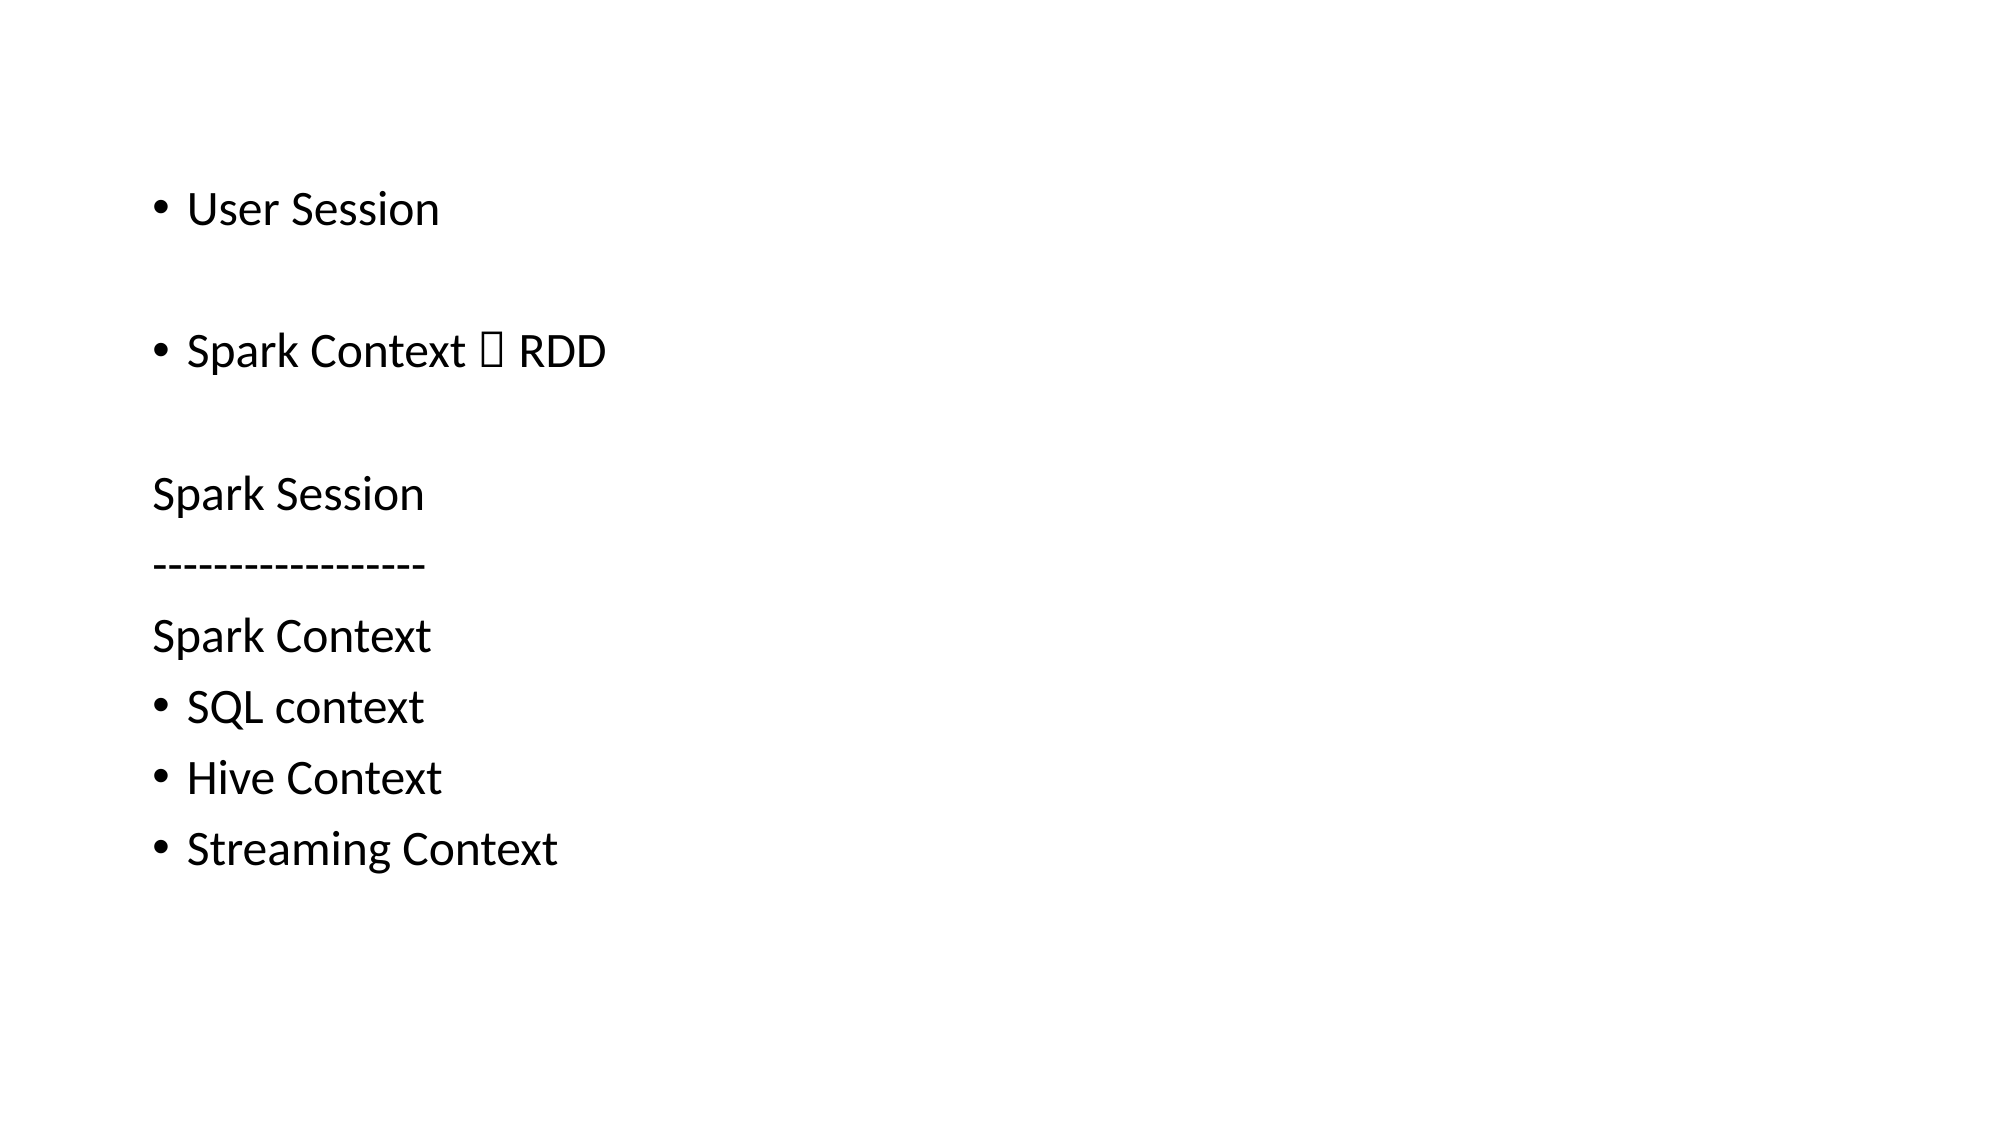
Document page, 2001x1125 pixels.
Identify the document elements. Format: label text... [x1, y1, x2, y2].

list User Session Spark Context  RDD Spark Session ------------------ Spark Context SQL context Hive Context Streaming Context [137, 175, 1863, 890]
